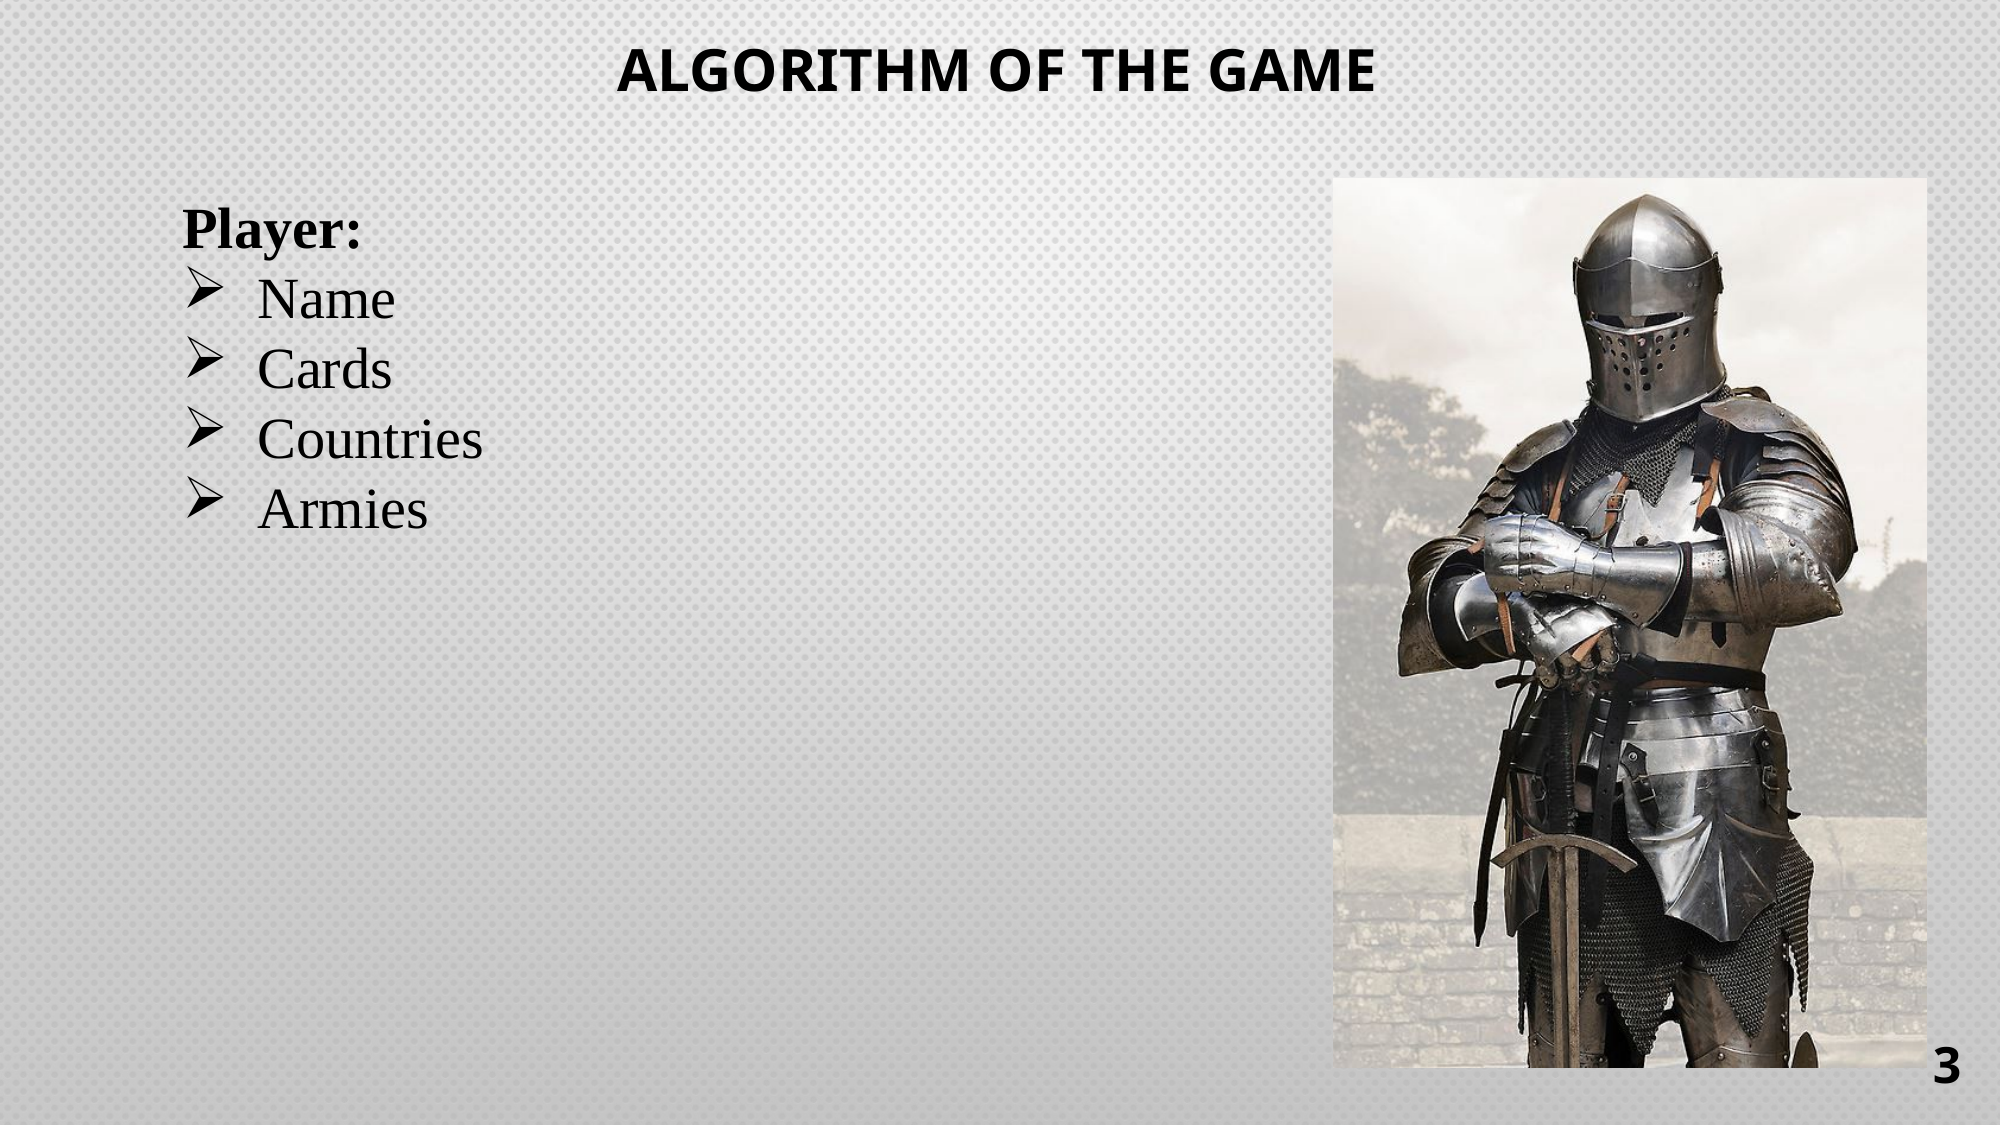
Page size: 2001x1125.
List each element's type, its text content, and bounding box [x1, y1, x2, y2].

slide_number 3 [1885, 1037, 1977, 1098]
text_box Player: Name Cards Countries Armies [167, 182, 500, 593]
subtitle Algorithm Of The Game [247, 25, 1748, 126]
picture [1333, 178, 1927, 1068]
